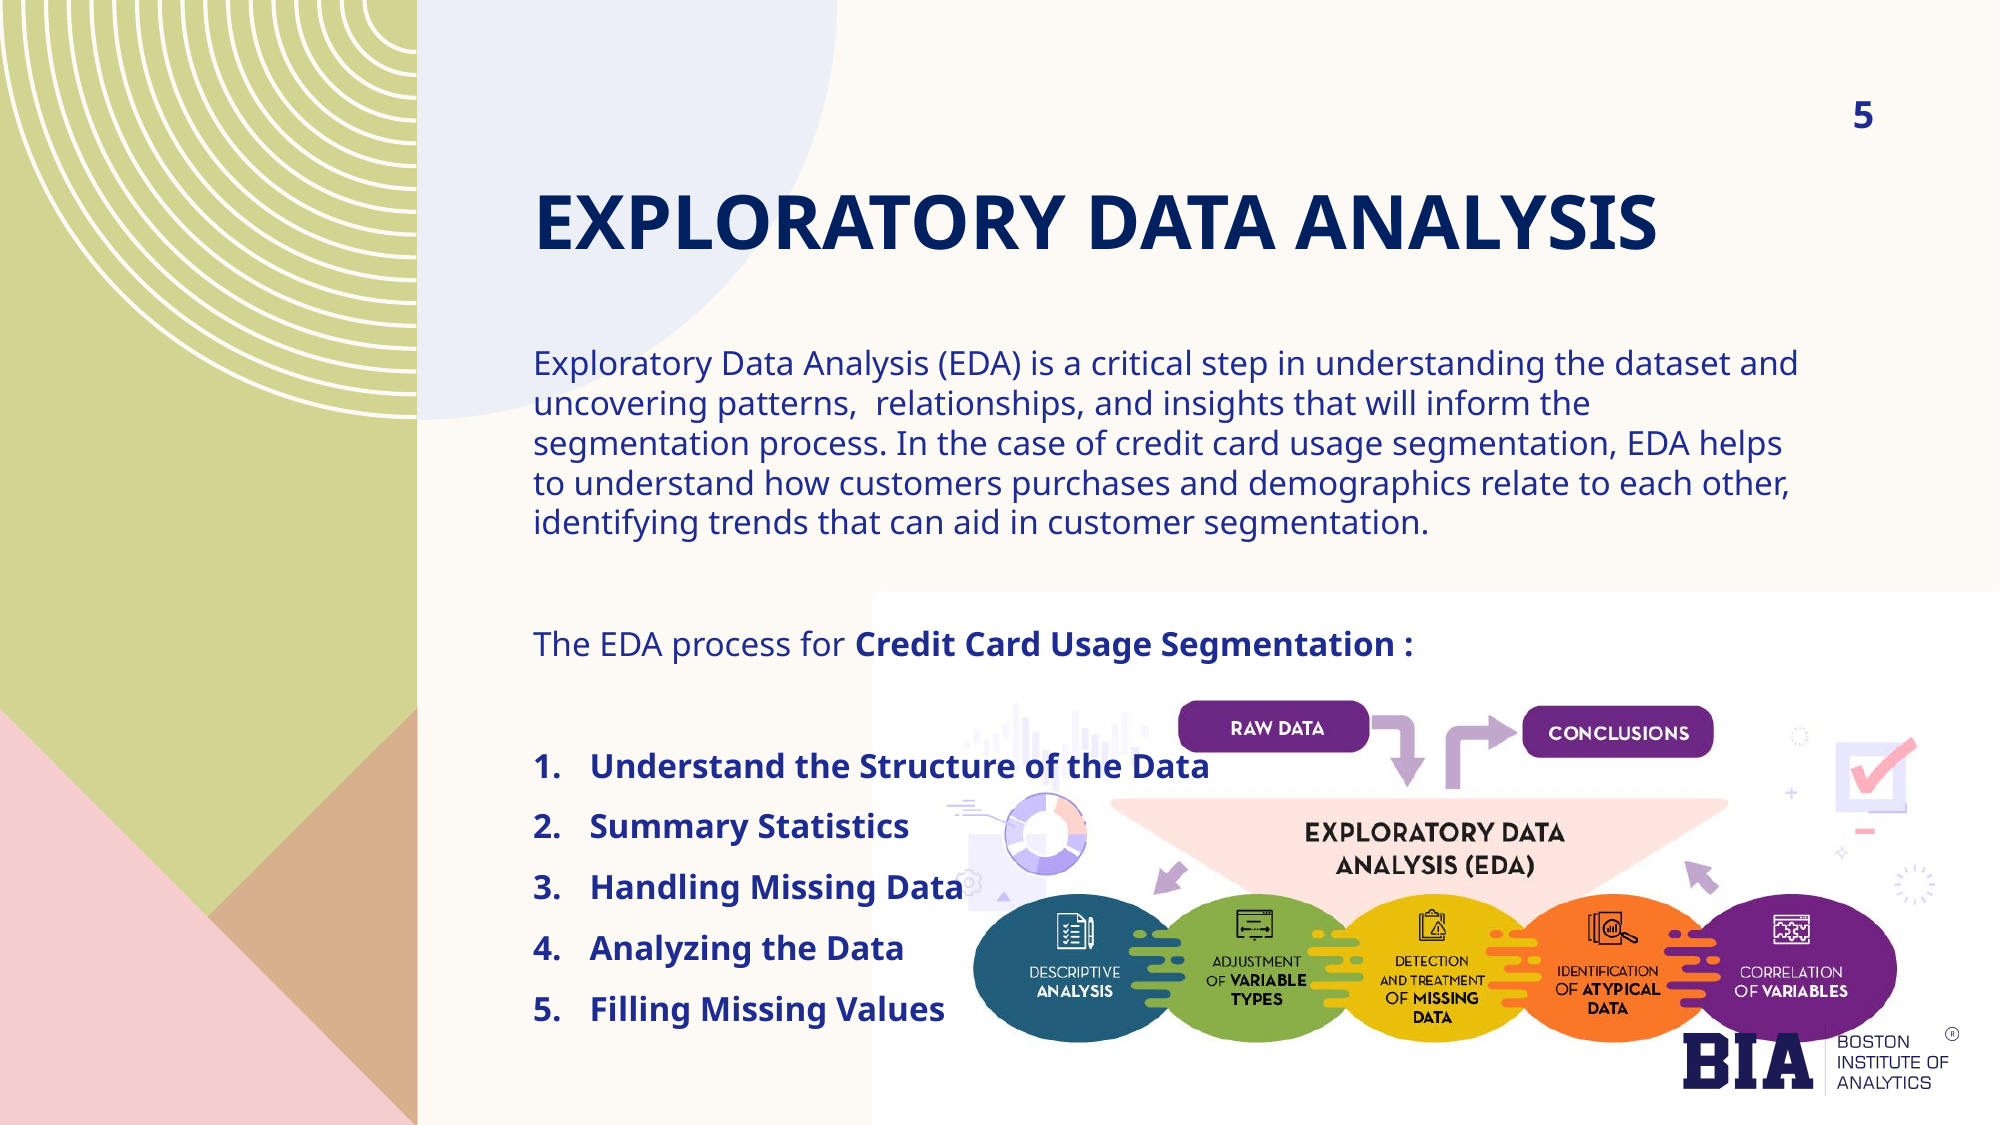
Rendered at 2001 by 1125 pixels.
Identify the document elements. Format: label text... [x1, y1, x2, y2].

picture [894, 611, 1987, 1113]
slide_number 5 [1699, 75, 1875, 153]
list Exploratory Data Analysis (EDA) is a critical step in understanding the dataset and uncovering patterns, relationships, and insights that will inform the segmentation process. In the case of credit card usage segmentation, EDA helps to understand how customers purchases and demographics relate to each other, identifying trends that can aid in customer segmentation. The EDA process for Credit Card Usage Segmentation : Understand the Structure of the Data Summary Statistics Handling Missing Data Analyzing the Data Filling Missing Values [518, 342, 1825, 916]
title EXPLORATORY DATA ANALYSIS [518, 152, 1875, 266]
